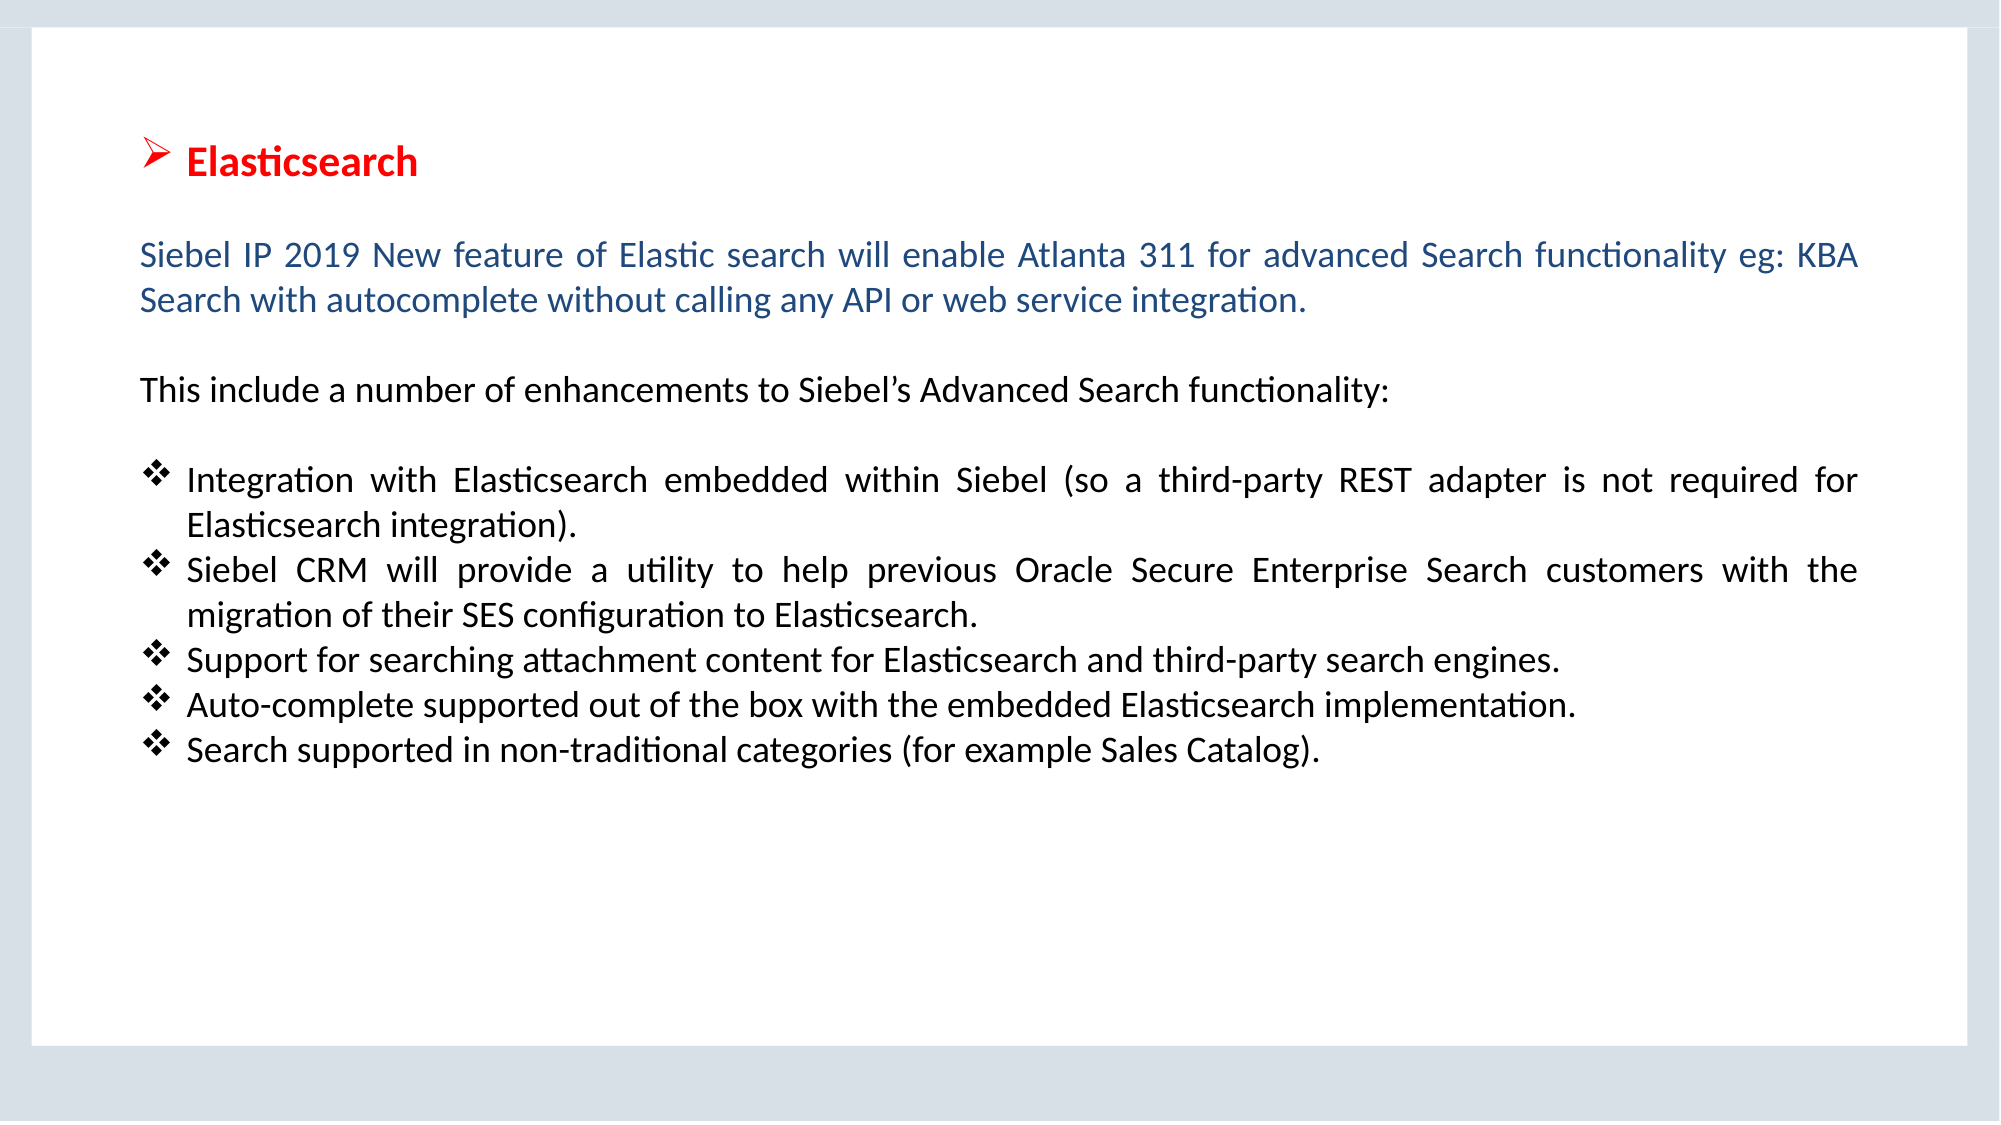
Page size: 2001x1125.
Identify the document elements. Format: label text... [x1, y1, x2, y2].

text_box Elasticsearch Siebel IP 2019 New feature of Elastic search will enable Atlanta 311 for advanced Search functionality eg: KBA Search with autocomplete without calling any API or web service integration. This include a number of enhancements to Siebel’s Advanced Search functionality: Integration with Elasticsearch embedded within Siebel (so a third-party REST adapter is not required for Elasticsearch integration). Siebel CRM will provide a utility to help previous Oracle Secure Enterprise Search customers with the migration of their SES configuration to Elasticsearch. Support for searching attachment content for Elasticsearch and third-party search engines. Auto-complete supported out of the box with the embedded Elasticsearch implementation. Search supported in non-traditional categories (for example Sales Catalog). [125, 125, 1875, 823]
